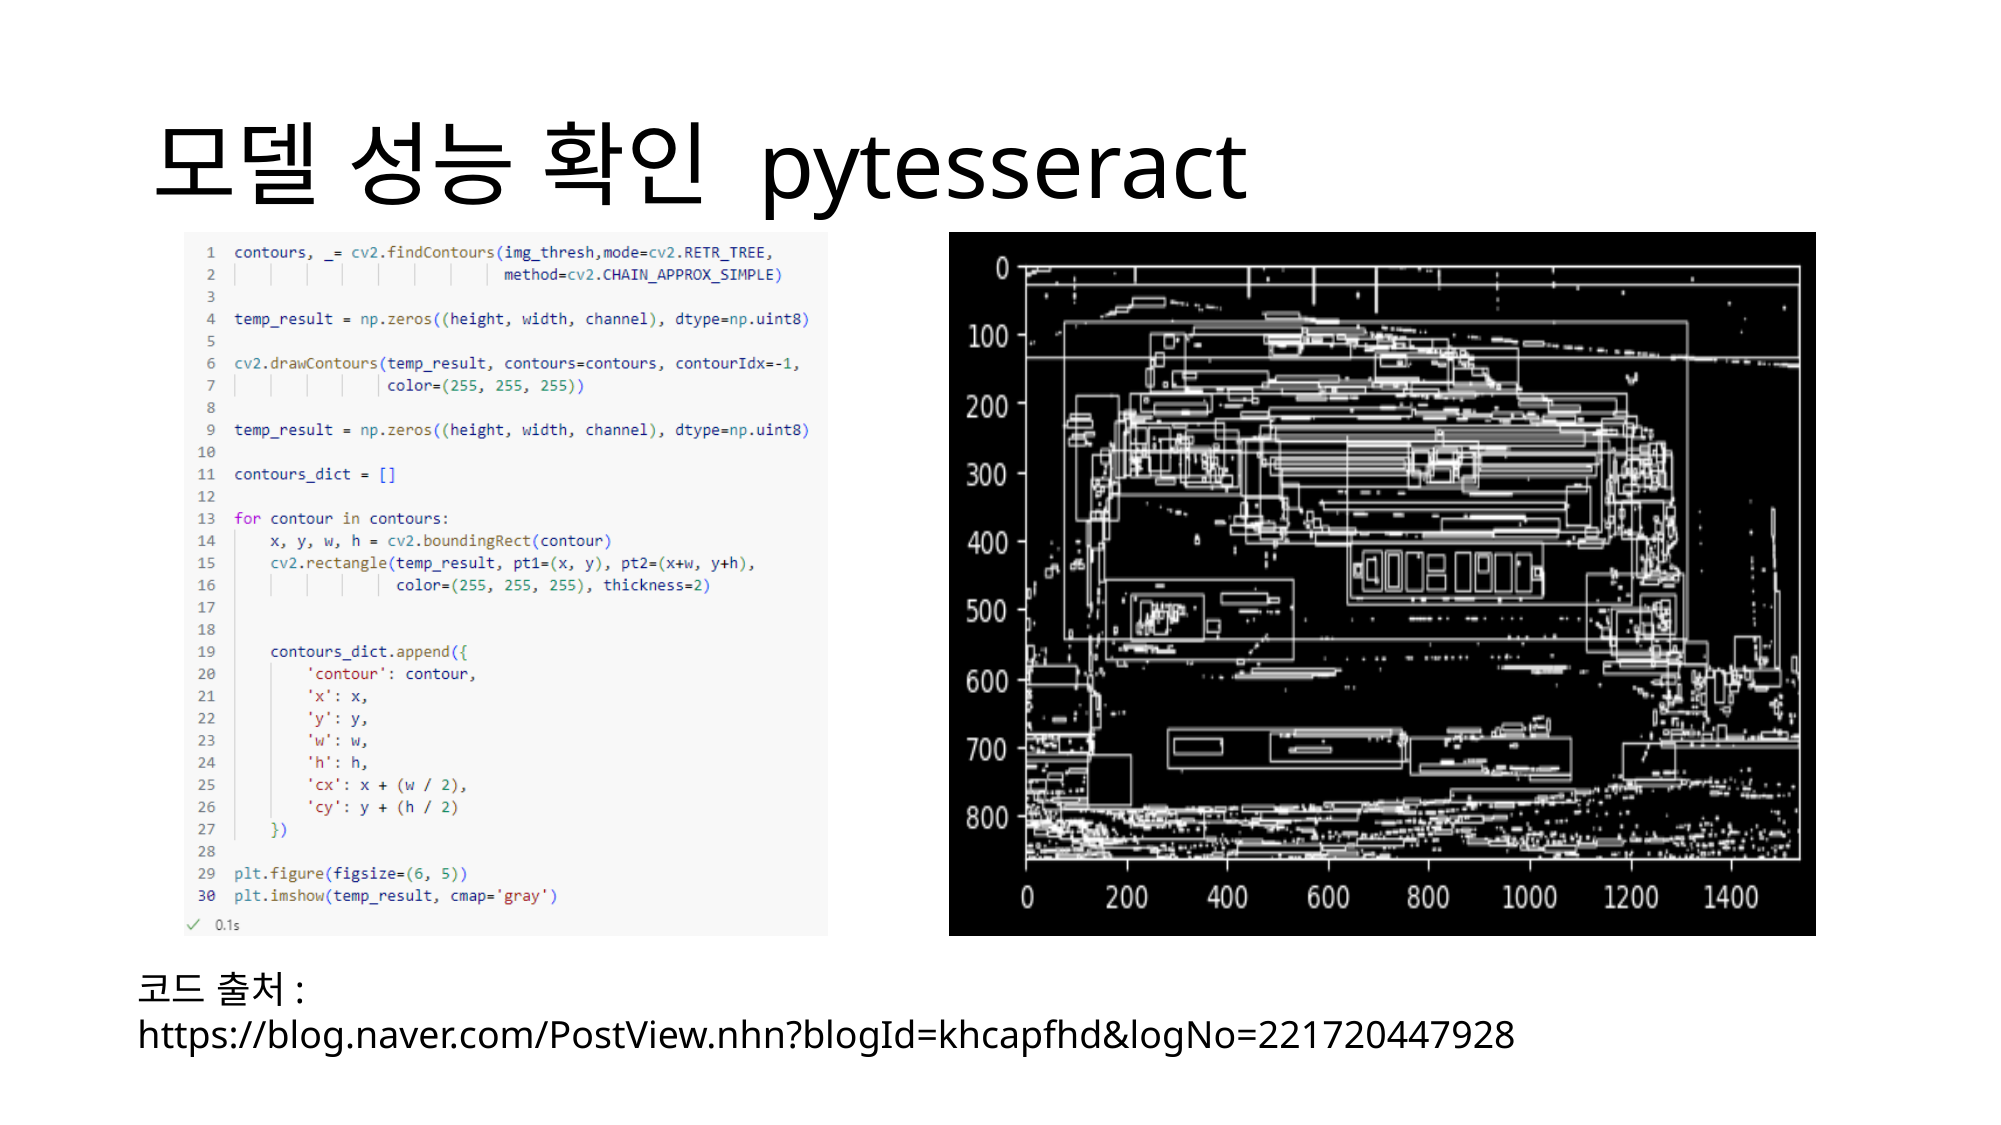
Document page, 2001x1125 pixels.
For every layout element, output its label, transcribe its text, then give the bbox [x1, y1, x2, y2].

title 모델 성능 확인 pytesseract [137, 59, 1863, 278]
picture [184, 232, 828, 936]
picture [949, 232, 1816, 936]
text_box 코드 출처: https://blog.naver.com/PostView.nhn?blogId=khcapfhd&logNo=221720447928 [122, 958, 1532, 1064]
